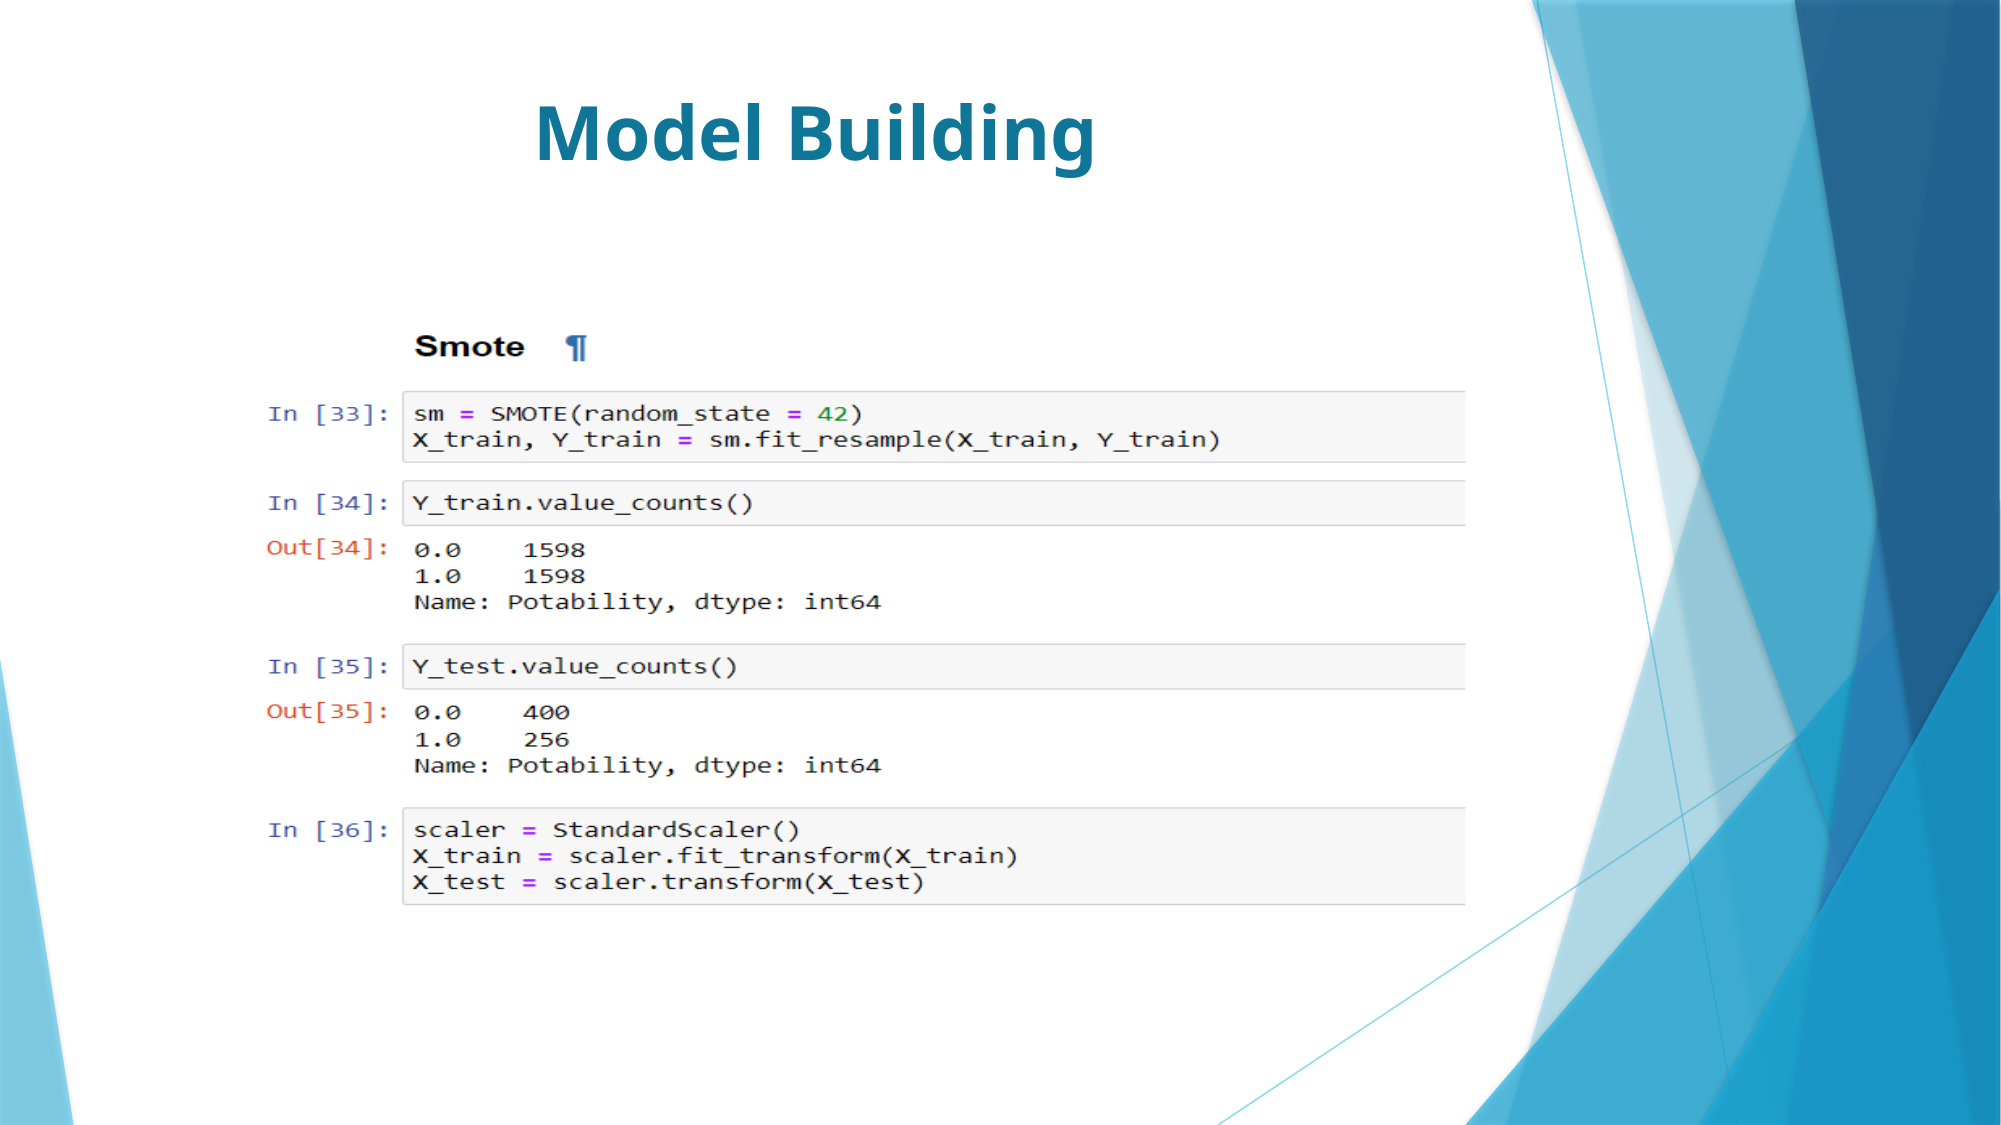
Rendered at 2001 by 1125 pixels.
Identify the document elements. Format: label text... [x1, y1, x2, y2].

title Model Building [111, 78, 1522, 192]
picture [242, 317, 1466, 933]
